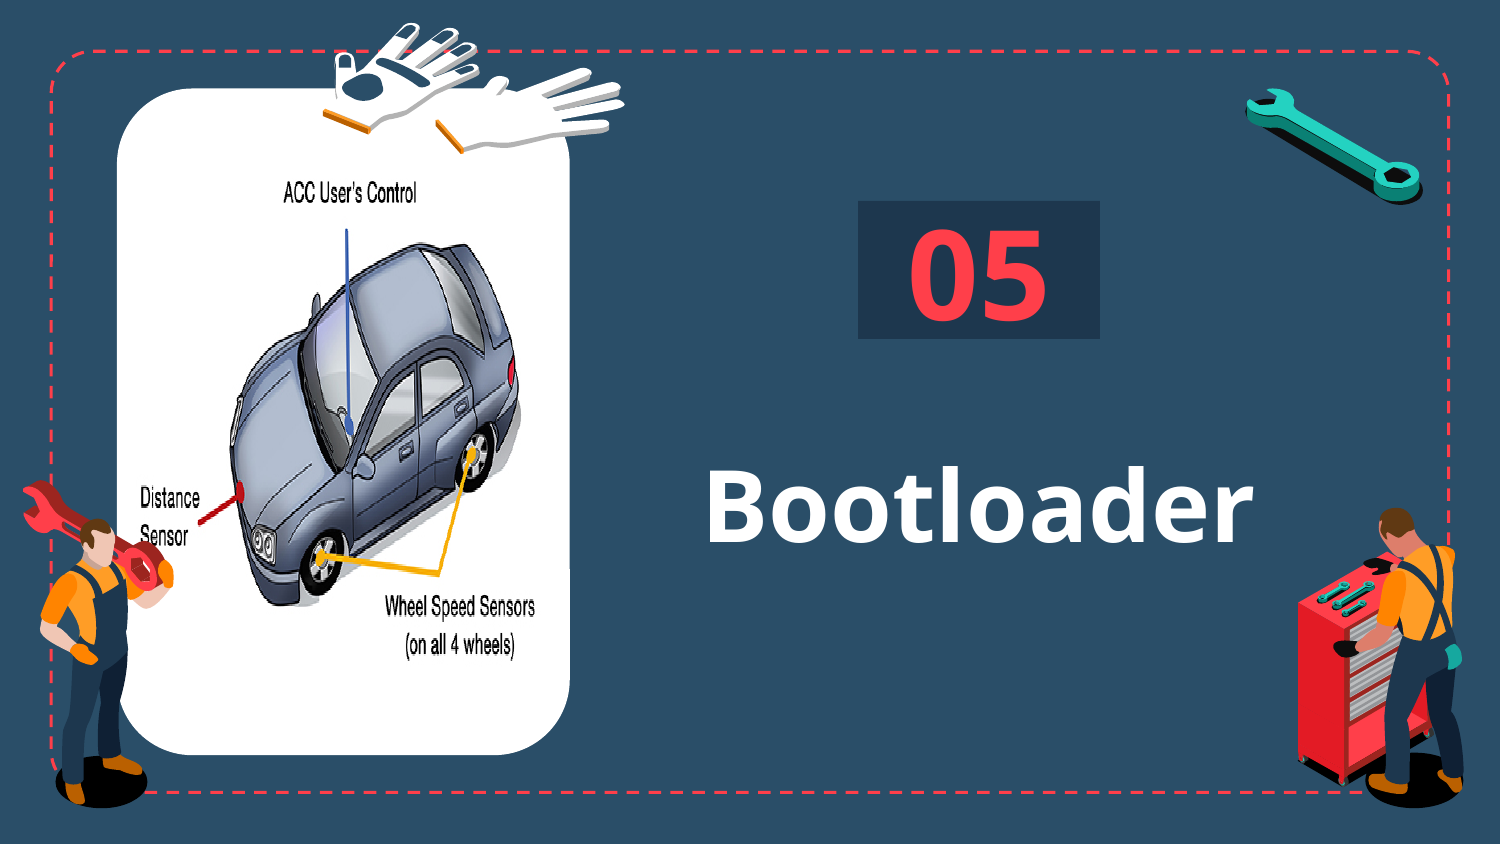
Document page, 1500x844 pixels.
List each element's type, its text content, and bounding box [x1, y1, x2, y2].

title Bootloader [663, 397, 1294, 607]
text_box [322, 22, 625, 155]
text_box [22, 479, 174, 809]
title 05 [858, 200, 1100, 339]
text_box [1243, 88, 1426, 206]
picture [116, 88, 570, 756]
